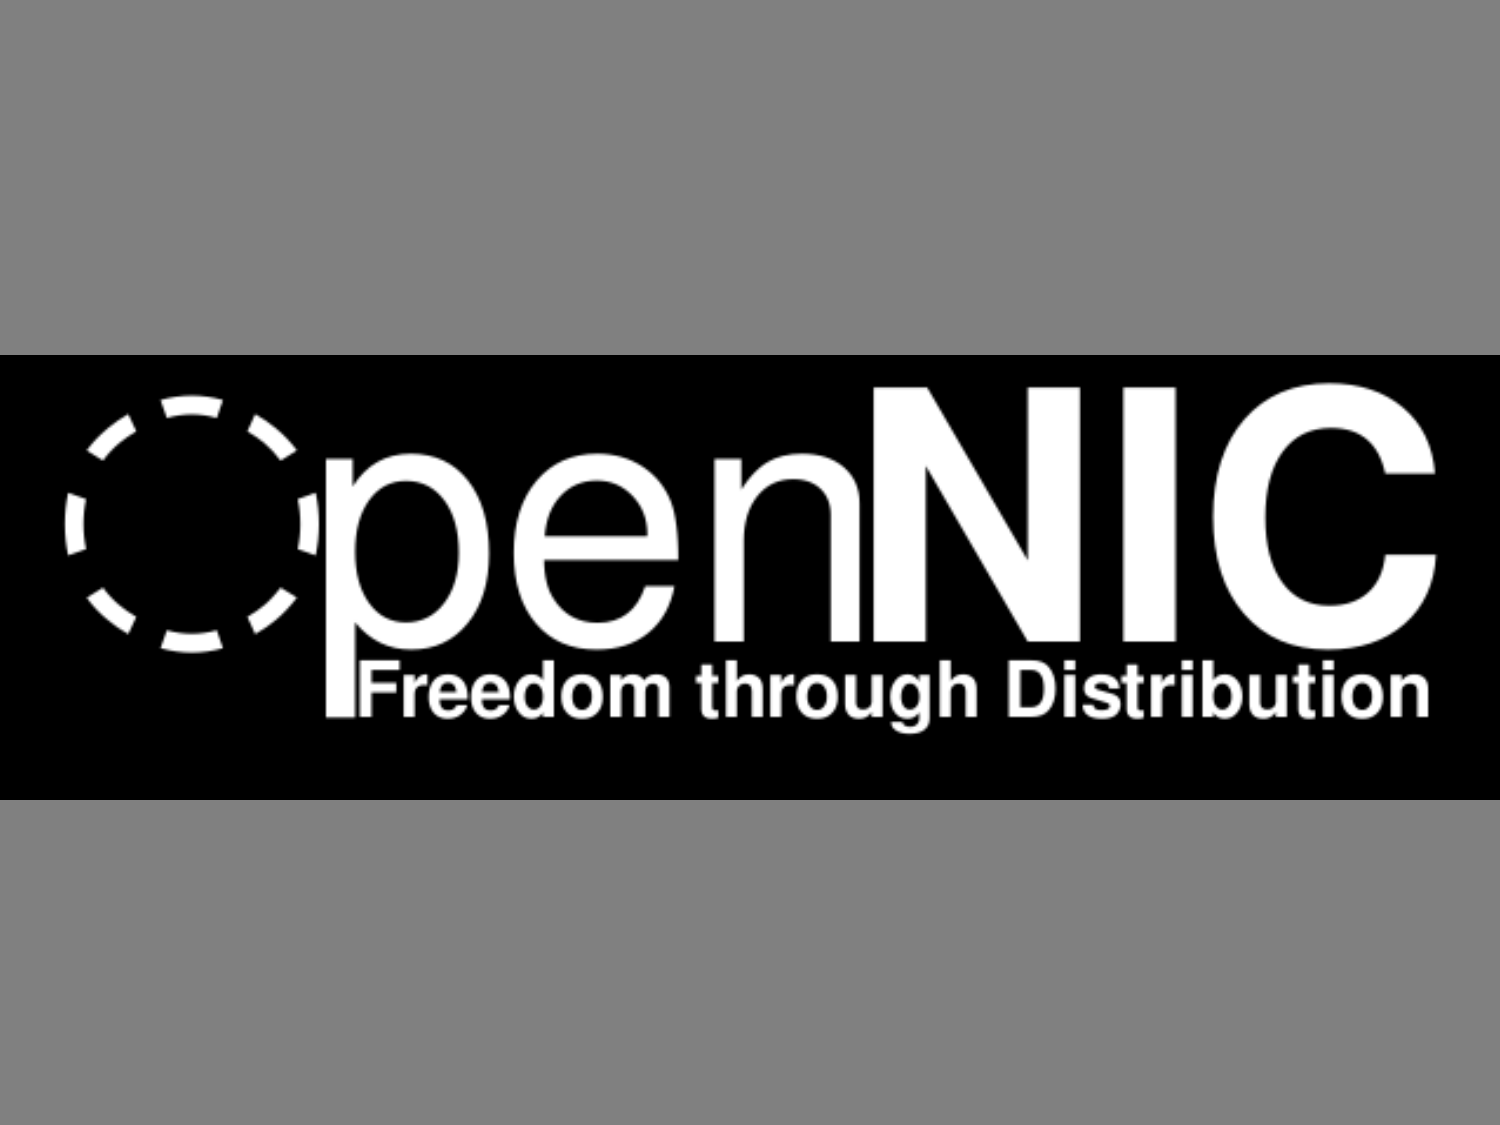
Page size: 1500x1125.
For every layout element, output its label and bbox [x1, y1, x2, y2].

picture [0, 355, 1500, 801]
